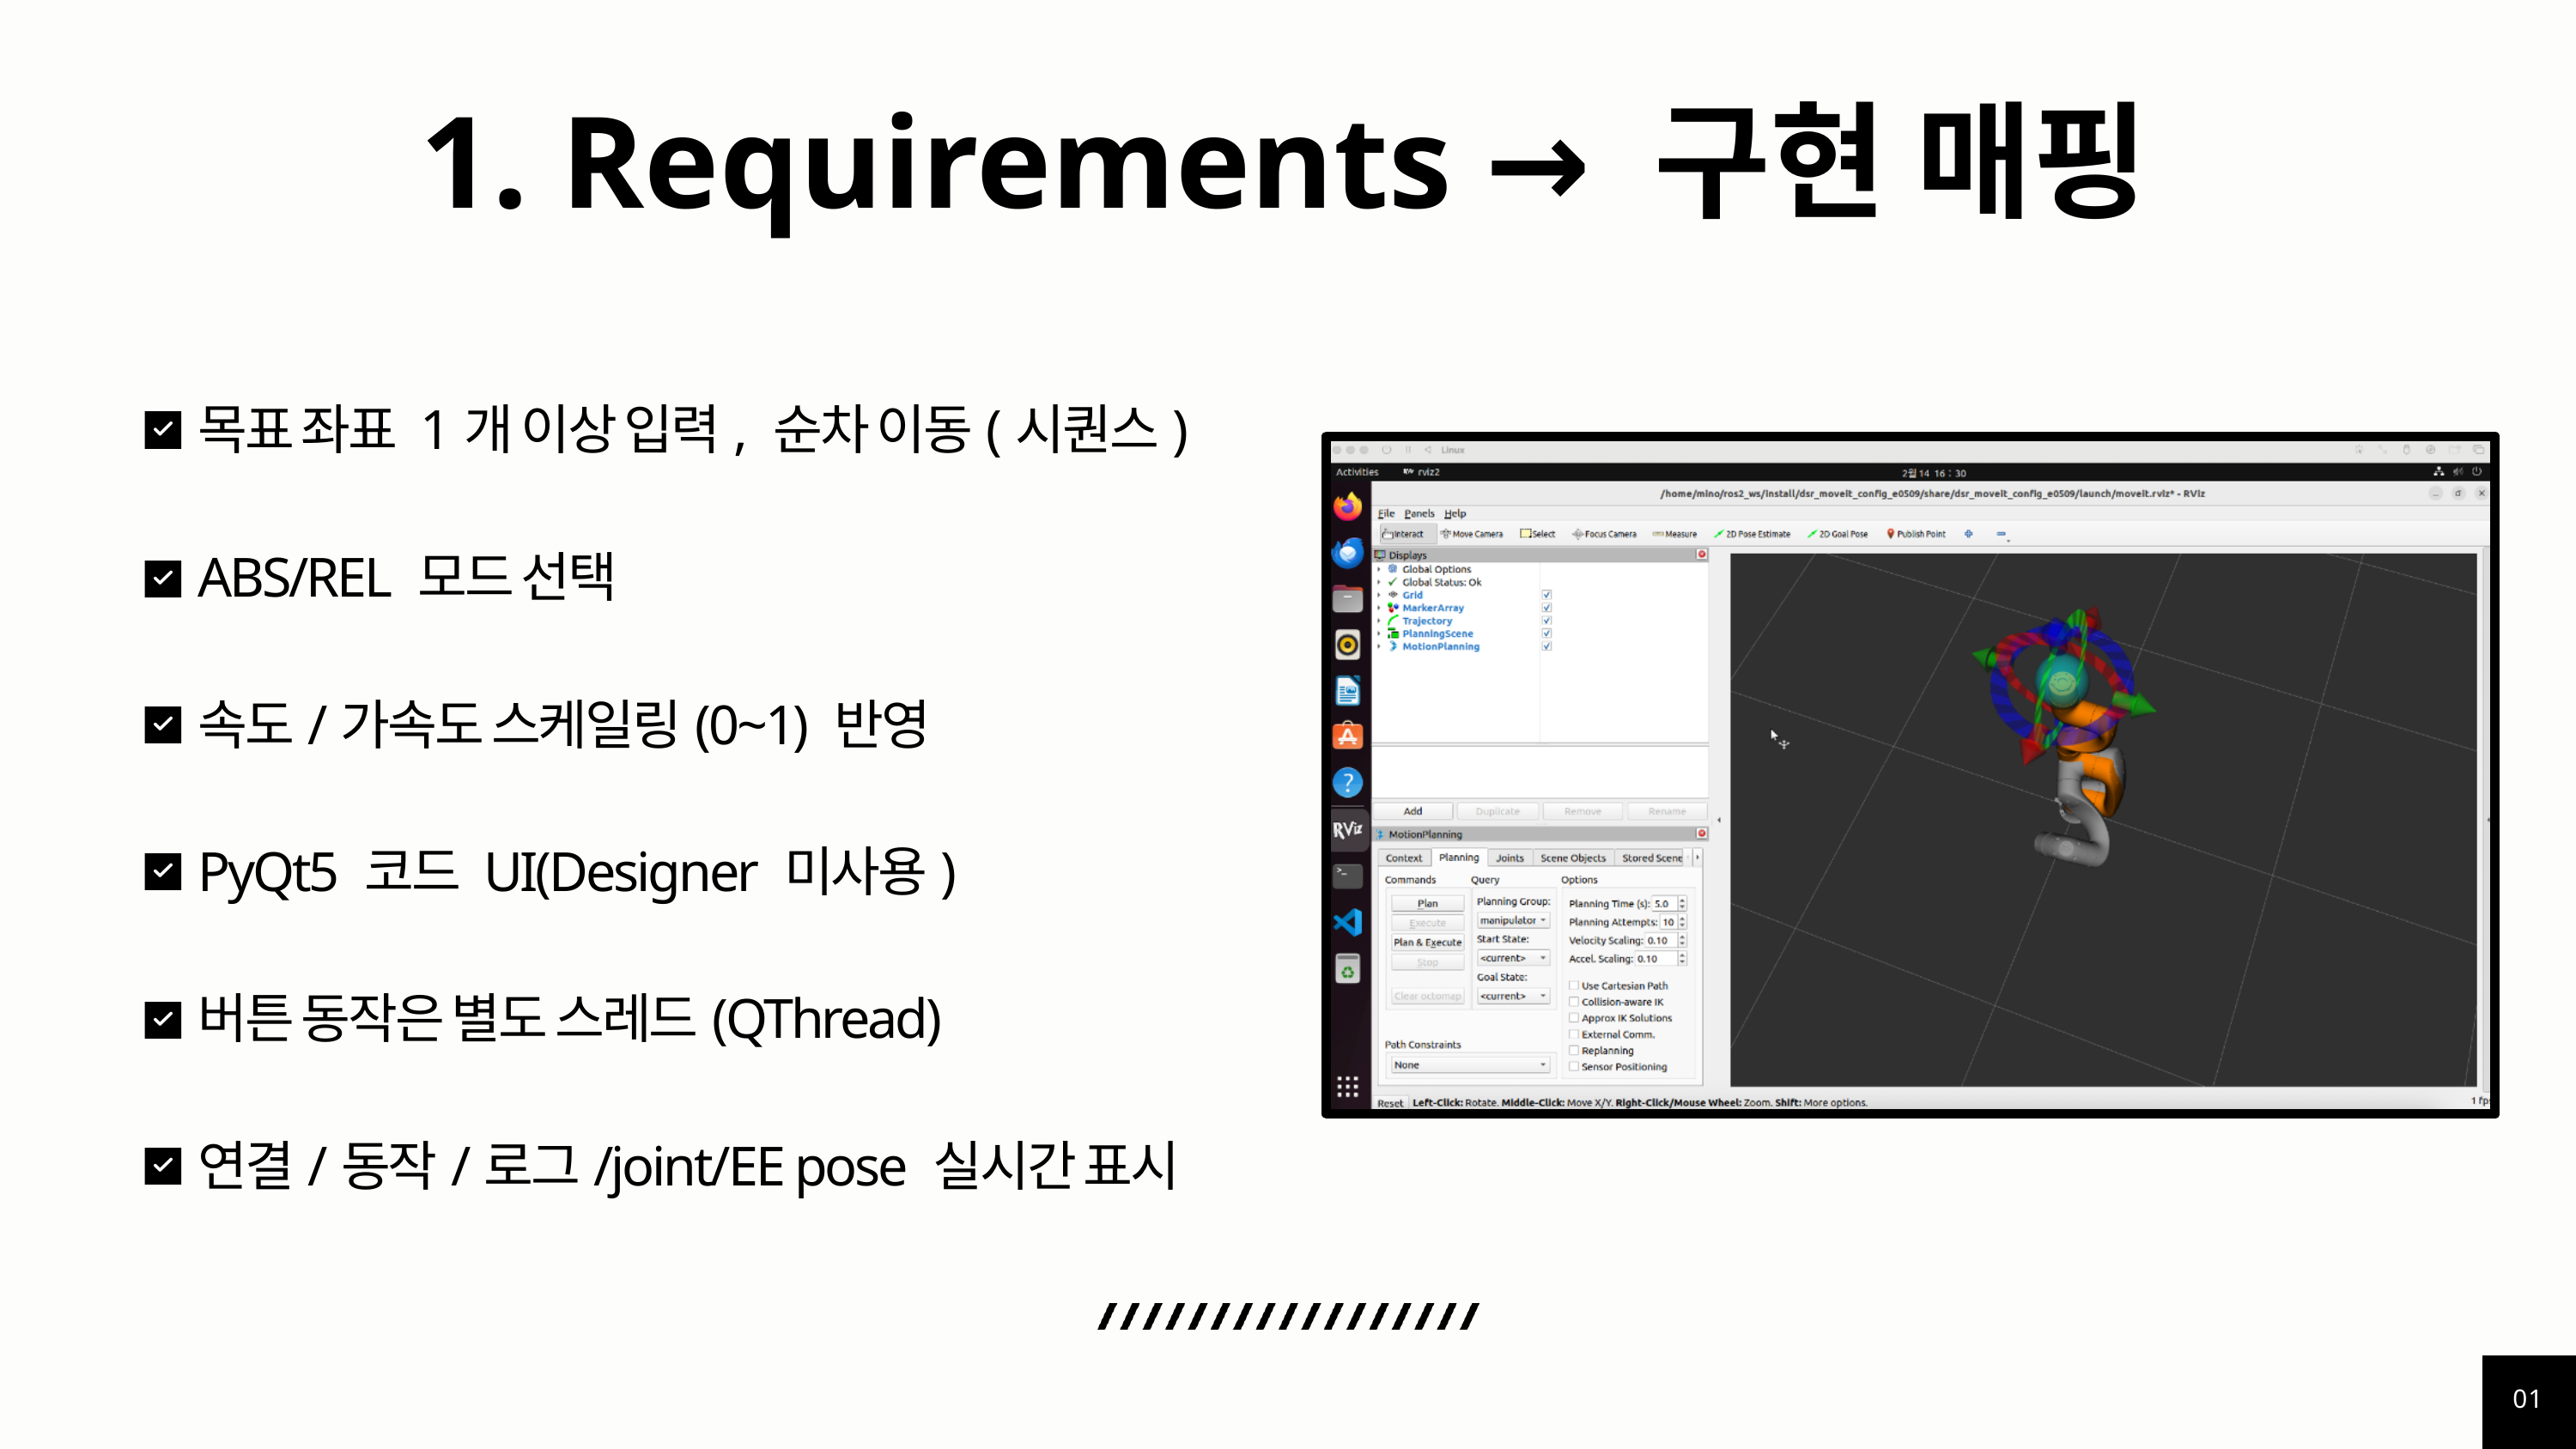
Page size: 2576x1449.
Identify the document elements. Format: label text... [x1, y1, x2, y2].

text_box [144, 706, 182, 743]
text_box PyQt5 코드 UI(Designer 미사용) [197, 840, 1447, 903]
text_box [144, 853, 182, 891]
text_box 1. Requirements → 구현 매핑 [377, 128, 2191, 234]
text_box 버튼 동작은 별도 스레드(QThread) [197, 987, 1151, 1050]
text_box ABS/REL 모드 선택 [197, 546, 866, 609]
text_box 목표 좌표 1개 이상 입력, 순차 이동(시퀀스) [197, 398, 1285, 461]
text_box [144, 1002, 182, 1039]
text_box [2482, 1355, 2576, 1449]
text_box [1326, 436, 2495, 1114]
text_box [144, 1148, 182, 1185]
text_box 연결/동작/로그/joint/EE pose 실시간 표시 [197, 1134, 1292, 1197]
text_box 속도/가속도 스케일링(0~1) 반영 [197, 693, 1203, 755]
text_box [144, 411, 182, 449]
text_box [1096, 1303, 1480, 1330]
text_box [144, 561, 182, 597]
